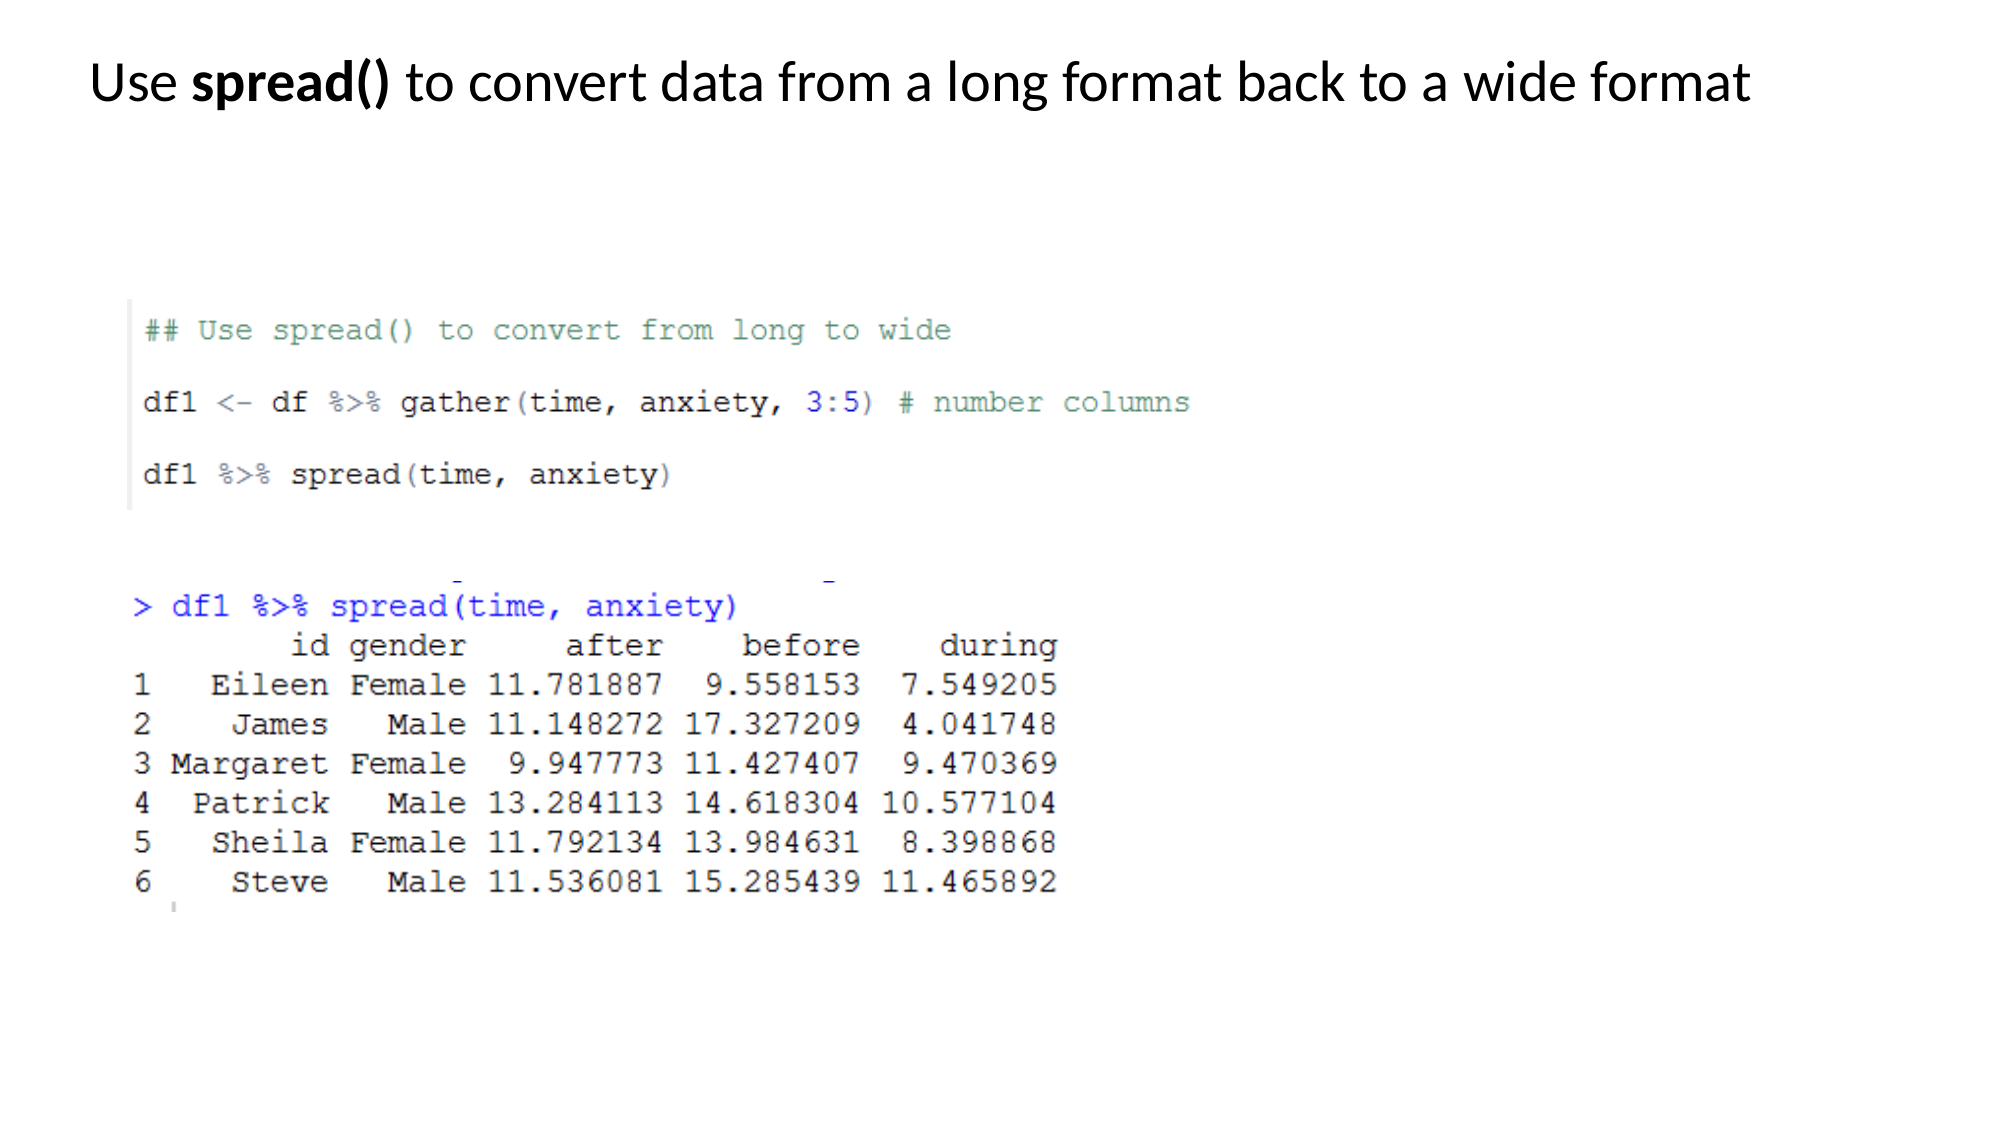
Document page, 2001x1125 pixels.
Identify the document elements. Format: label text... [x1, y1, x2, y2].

picture [126, 299, 1232, 510]
picture [127, 581, 1090, 912]
text_box Use spread() to convert data from a long format back to a wide format [74, 35, 1883, 121]
